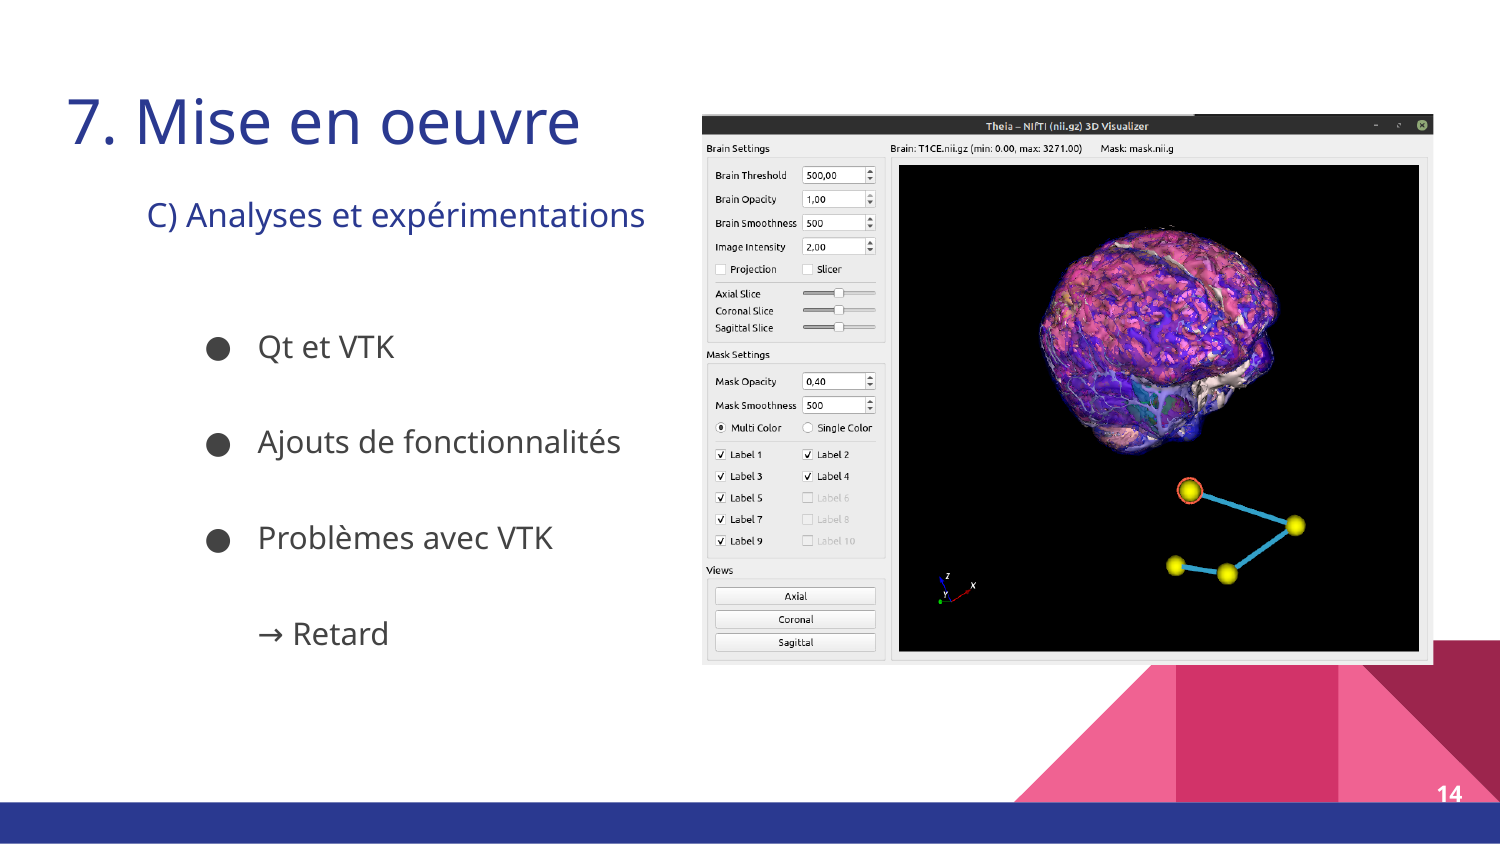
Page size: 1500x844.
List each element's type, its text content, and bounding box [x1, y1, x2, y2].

list Qt et VTK Ajouts de fonctionnalités Problèmes avec VTK → Retard [167, 274, 726, 750]
picture [701, 114, 1434, 665]
title 7. Mise en oeuvre [51, 67, 1449, 167]
text_box C) Analyses et expérimentations [131, 178, 696, 249]
slide_number ‹#› [1387, 762, 1478, 828]
